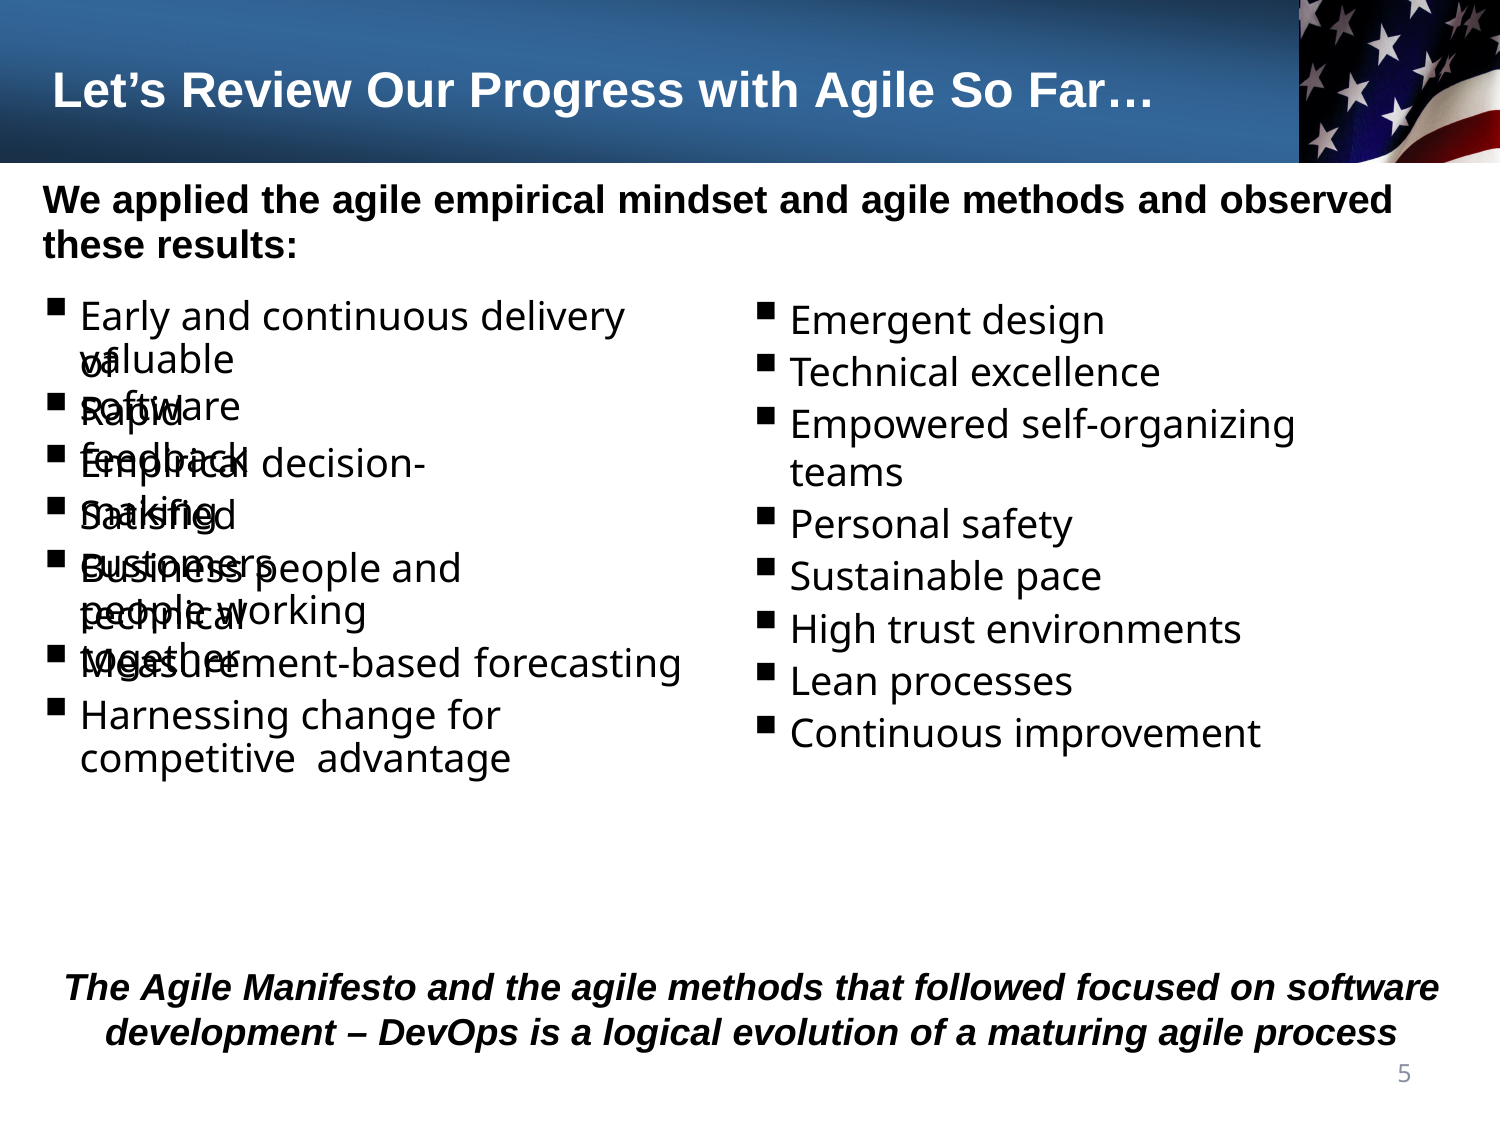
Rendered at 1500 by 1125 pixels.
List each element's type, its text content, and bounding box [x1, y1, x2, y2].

text_box We applied the agile empirical mindset and agile methods and observed these results: [40, 174, 1400, 267]
text_box people working together [79, 583, 503, 635]
text_box The Agile Manifesto and the agile methods that followed focused on software development – DevOps is a logical evolution of a maturing agile process 5 [62, 961, 1441, 1088]
text_box valuable software [79, 331, 389, 429]
text_box Empirical decision-making [42, 436, 541, 534]
text_box Rapid feedback [42, 383, 356, 436]
title Let’s Review Our Progress with Agile So Far… [50, 55, 1159, 174]
picture [0, 0, 1500, 163]
text_box Early and continuous delivery of [40, 288, 644, 386]
text_box Emergent design Technical excellence Empowered self-organizing teams Personal safety Sustainable pace High trust environments Lean processes Continuous improvement [750, 292, 1392, 756]
text_box Satisfied customers [42, 488, 427, 540]
text_box Measurement-based forecasting Harnessing change for competitive advantage [40, 635, 692, 781]
text_box Business people and technical [40, 540, 618, 635]
